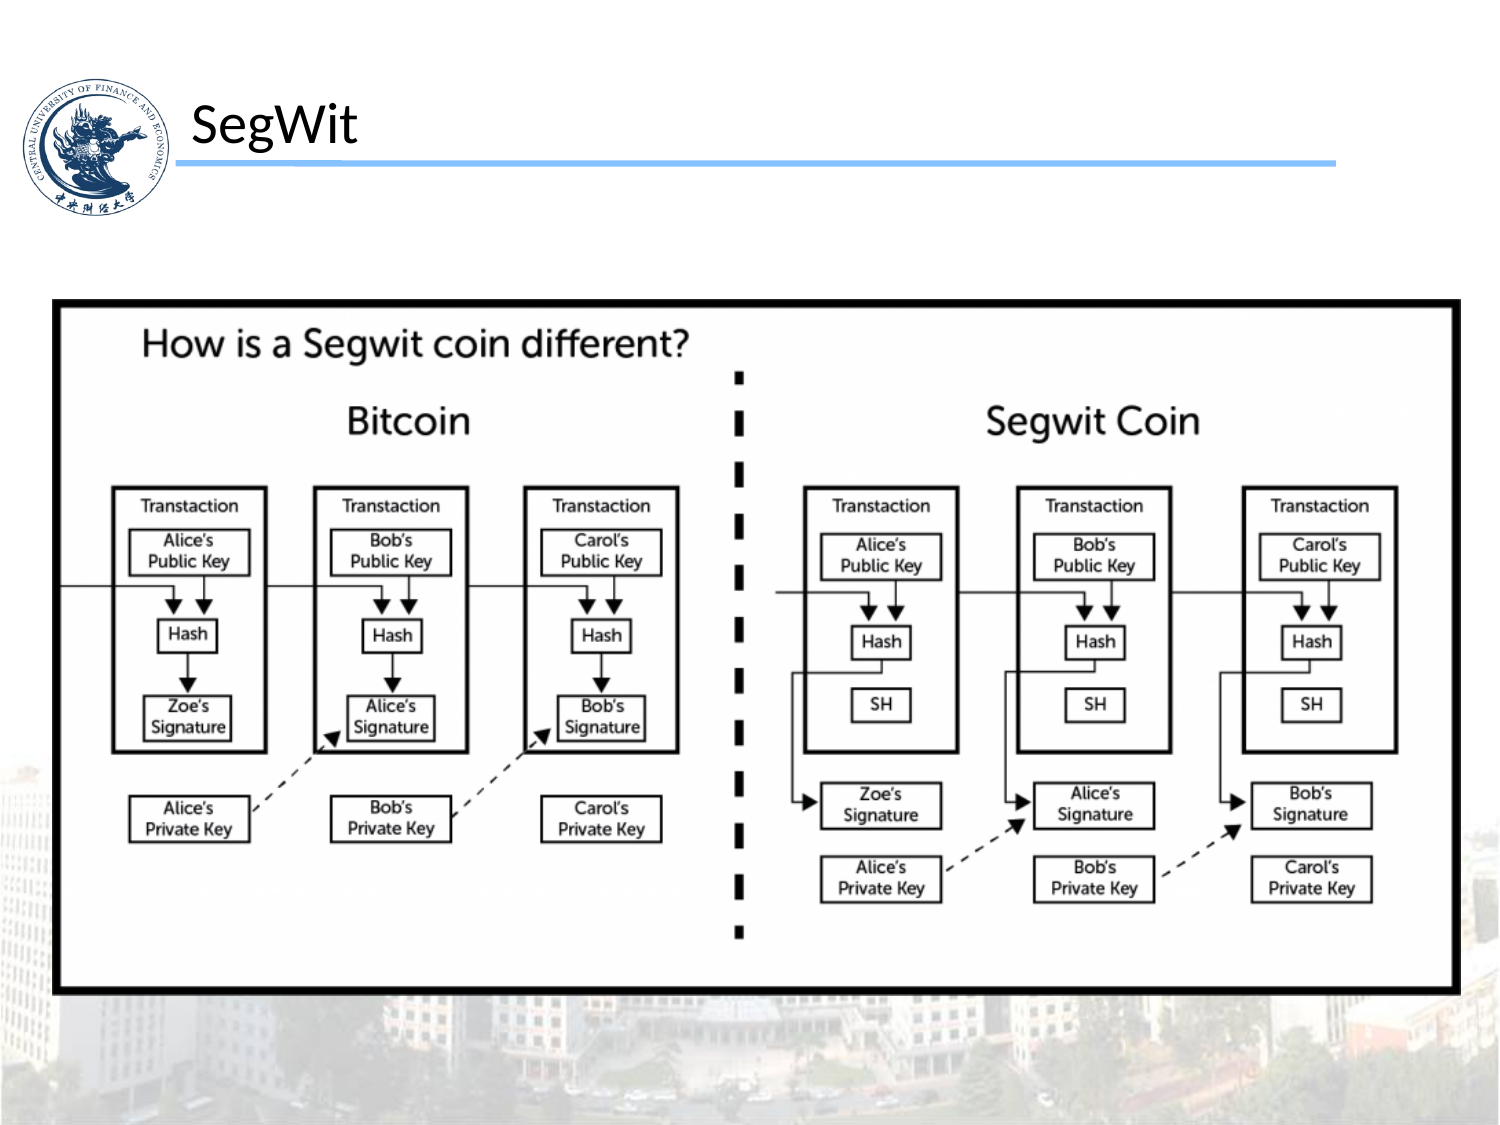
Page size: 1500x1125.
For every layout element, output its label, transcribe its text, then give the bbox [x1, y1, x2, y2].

text_box SegWit [176, 78, 375, 163]
picture [0, 46, 200, 246]
picture [0, 299, 1500, 1125]
